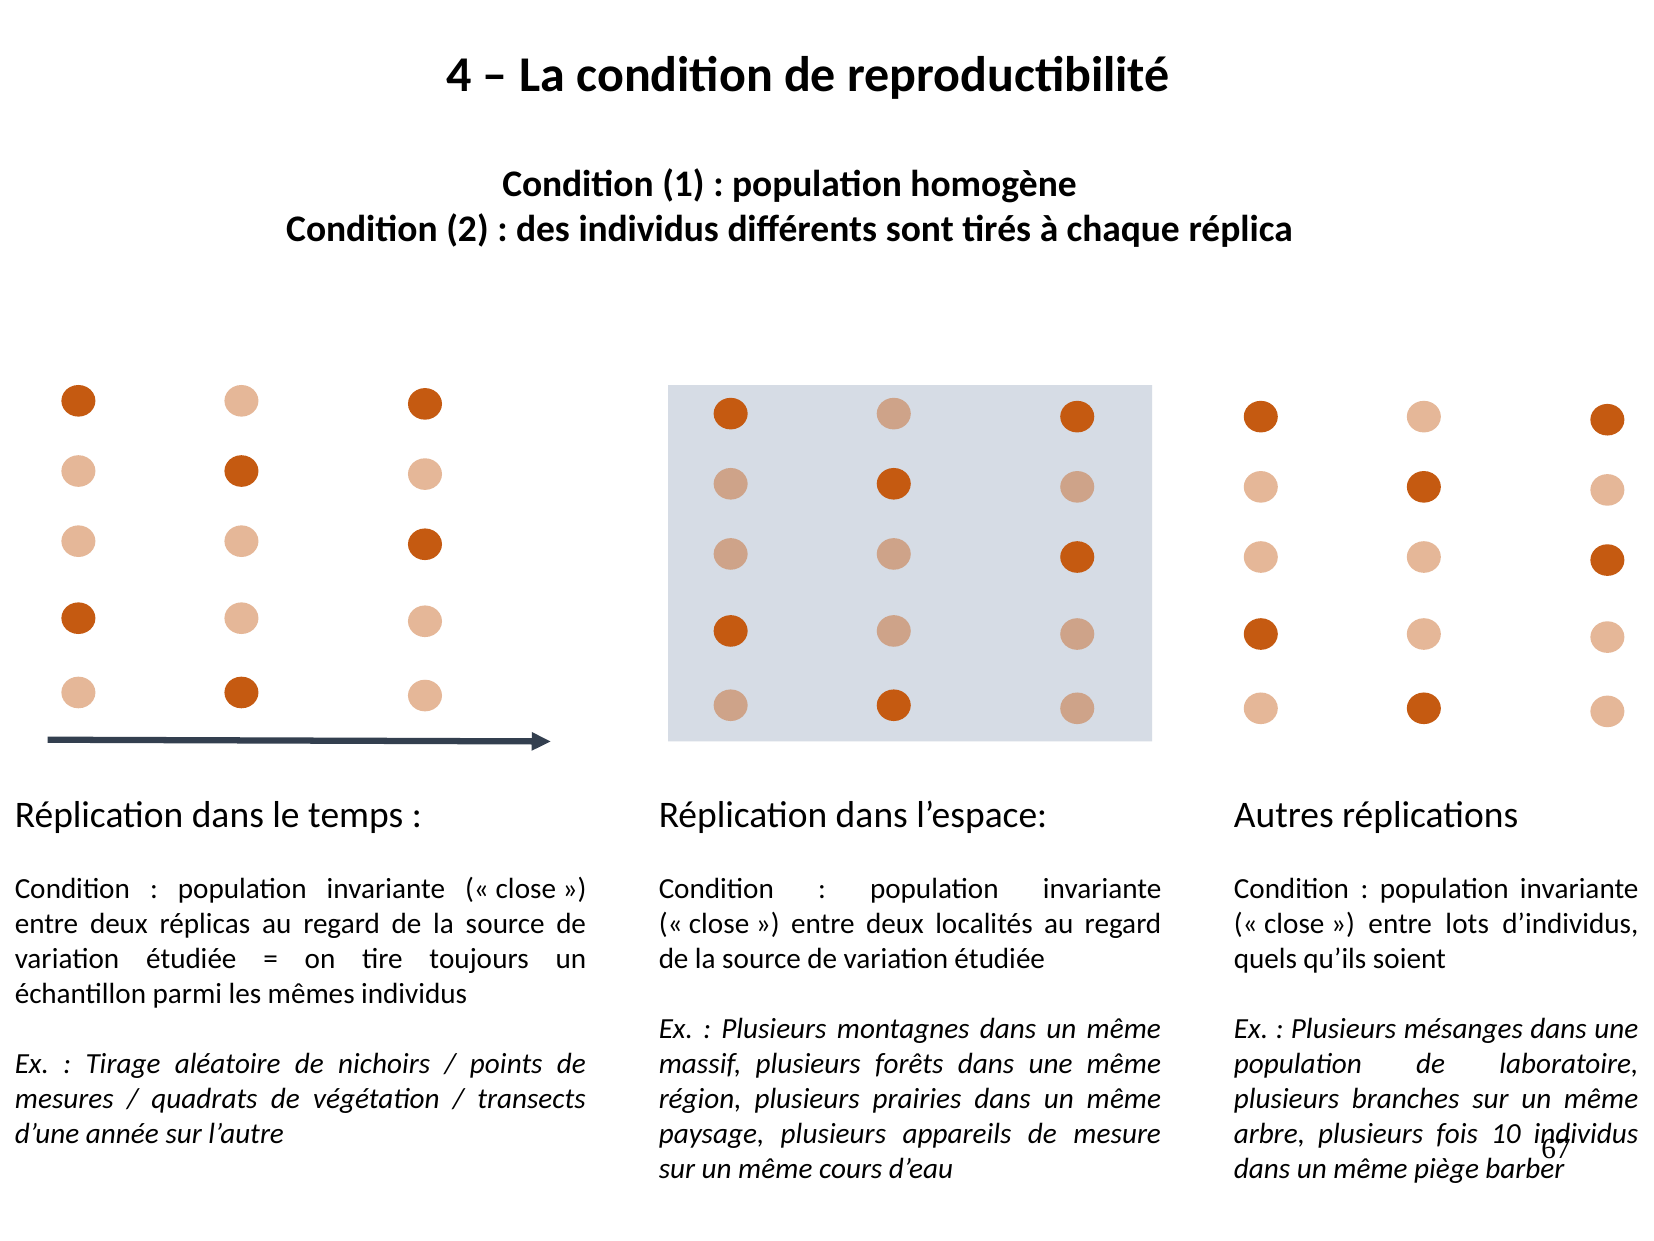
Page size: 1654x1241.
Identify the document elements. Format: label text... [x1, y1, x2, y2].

text_box [712, 396, 749, 431]
text_box [406, 387, 444, 421]
slide_number 67 [1185, 1129, 1571, 1216]
text_box [1405, 399, 1442, 434]
text_box [1059, 540, 1096, 574]
text_box [1405, 691, 1442, 726]
text_box [875, 537, 912, 571]
text_box [712, 688, 749, 723]
text_box [1242, 469, 1279, 504]
text_box [60, 454, 97, 488]
text_box [406, 527, 444, 562]
text_box Autres réplications Condition : population invariante (« close ») entre lots d’individus, quels qu’ils soient Ex. : Plusieurs mésanges dans une population de laboratoire, plusieurs branches sur un même arbre, plusieurs fois 10 individus dans un même piège barber [1219, 782, 1654, 1192]
text_box [712, 614, 749, 648]
text_box Condition (1) : population homogène Condition (2) : des individus différents sont tirés à chaque réplica [28, 151, 1551, 257]
text_box [1242, 540, 1279, 574]
text_box [1242, 399, 1279, 434]
text_box Réplication dans le temps : Condition : population invariante (« close ») entre deux réplicas au regard de la source de variation étudiée = on tire toujours un échantillon parmi les mêmes individus Ex. : Tirage aléatoire de nichoirs / points de mesures / quadrats de végétation / transects d’une année sur l’autre [0, 782, 602, 1157]
text_box [712, 537, 749, 571]
text_box [1405, 469, 1442, 504]
text_box [406, 678, 444, 713]
text_box [223, 524, 260, 559]
text_box [406, 457, 444, 491]
text_box [1242, 691, 1279, 726]
text_box [875, 396, 912, 431]
text_box [1059, 691, 1096, 726]
text_box [1242, 617, 1279, 651]
text_box 4 – La condition de reproductibilité [126, 34, 1491, 110]
text_box [60, 524, 97, 559]
text_box [223, 383, 260, 418]
text_box [1589, 402, 1626, 437]
text_box [223, 601, 260, 636]
text_box [1059, 617, 1096, 651]
text_box [712, 466, 749, 501]
text_box [223, 454, 260, 488]
text_box [1405, 617, 1442, 651]
text_box [1589, 543, 1626, 577]
text_box [667, 384, 1153, 742]
text_box [1589, 473, 1626, 507]
text_box [1059, 469, 1096, 504]
text_box Réplication dans l’espace: Condition : population invariante (« close ») entre deux localités au regard de la source de variation étudiée Ex. : Plusieurs montagnes dans un même massif, plusieurs forêts dans une même région, plusieurs prairies dans un même paysage, plusieurs appareils de mesure sur un même cours d’eau [644, 782, 1177, 1192]
text_box [1405, 540, 1442, 574]
text_box [1589, 620, 1626, 654]
text_box [406, 604, 444, 639]
text_box [875, 688, 912, 723]
text_box [223, 675, 260, 710]
text_box [60, 601, 97, 636]
text_box [60, 383, 97, 418]
text_box [60, 675, 97, 710]
text_box [875, 466, 912, 501]
text_box [875, 614, 912, 648]
text_box [1059, 399, 1096, 434]
text_box [1589, 694, 1626, 729]
